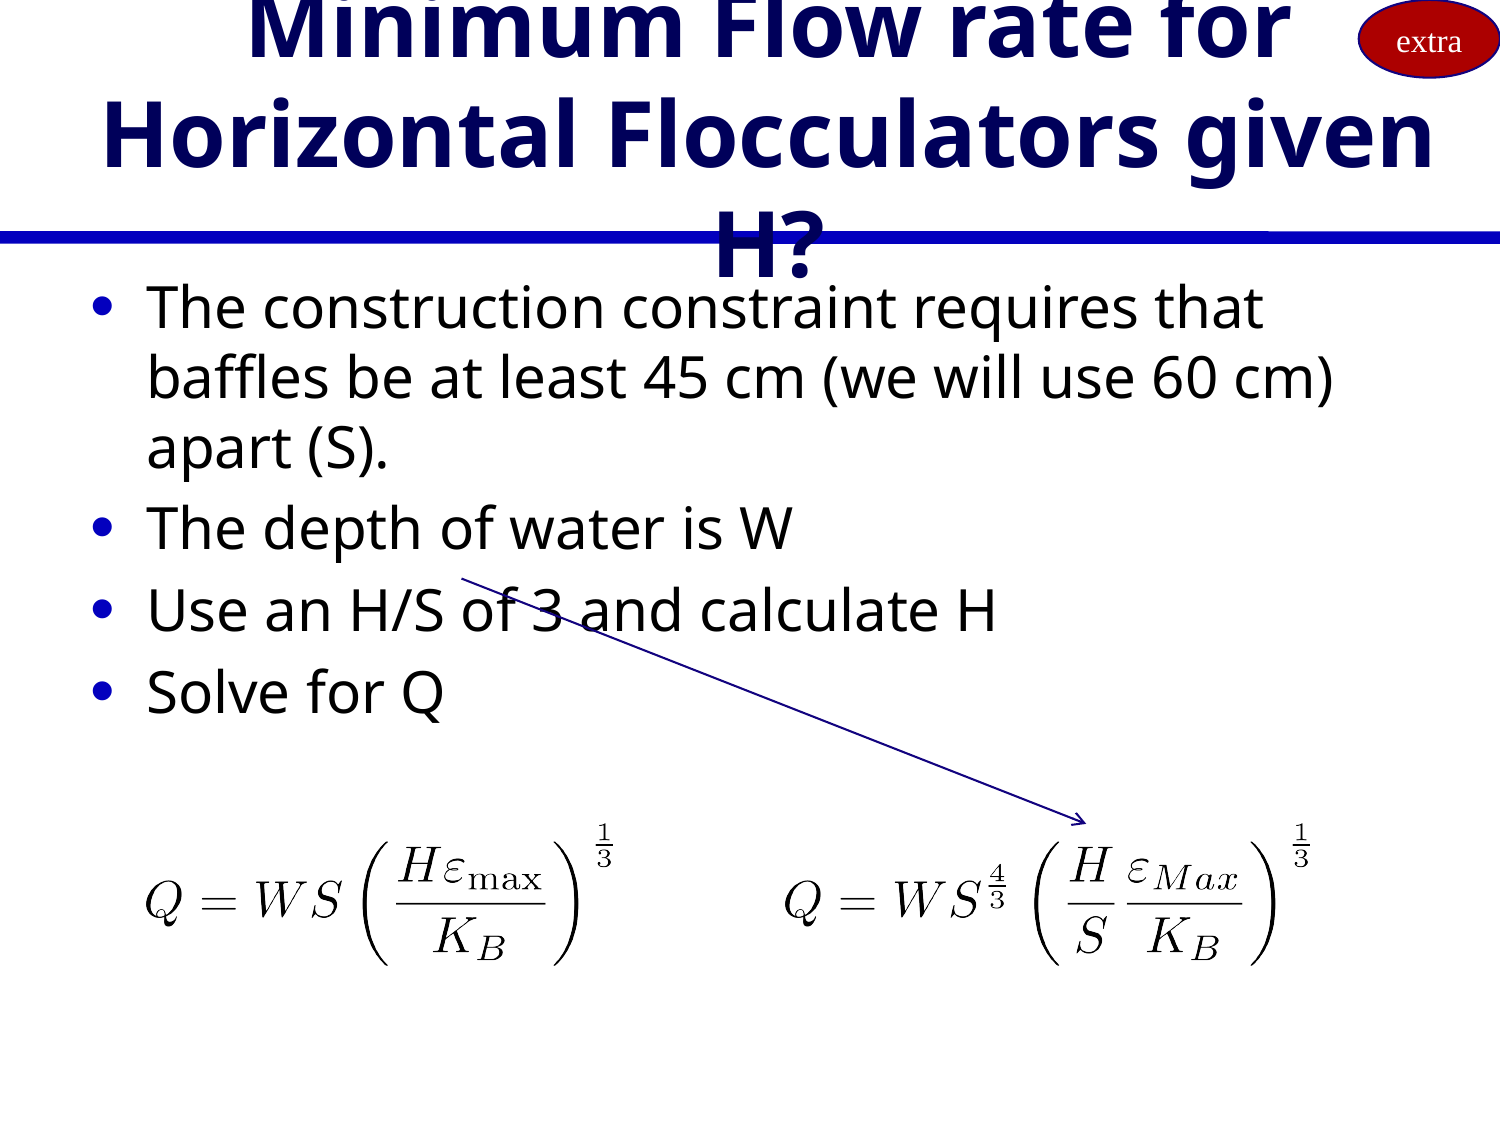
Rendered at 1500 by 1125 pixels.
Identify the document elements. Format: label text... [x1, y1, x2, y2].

text_box extra [1358, 0, 1500, 78]
list The construction constraint requires that baffles be at least 45 cm (we will use 60 cm) apart (S). The depth of water is W Use an H/S of 3 and calculate H Solve for Q [74, 262, 1426, 1006]
picture [785, 823, 1310, 966]
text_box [461, 578, 1087, 825]
picture [146, 823, 614, 966]
title Minimum Flow rate for Horizontal Flocculators given H? [75, 37, 1463, 225]
